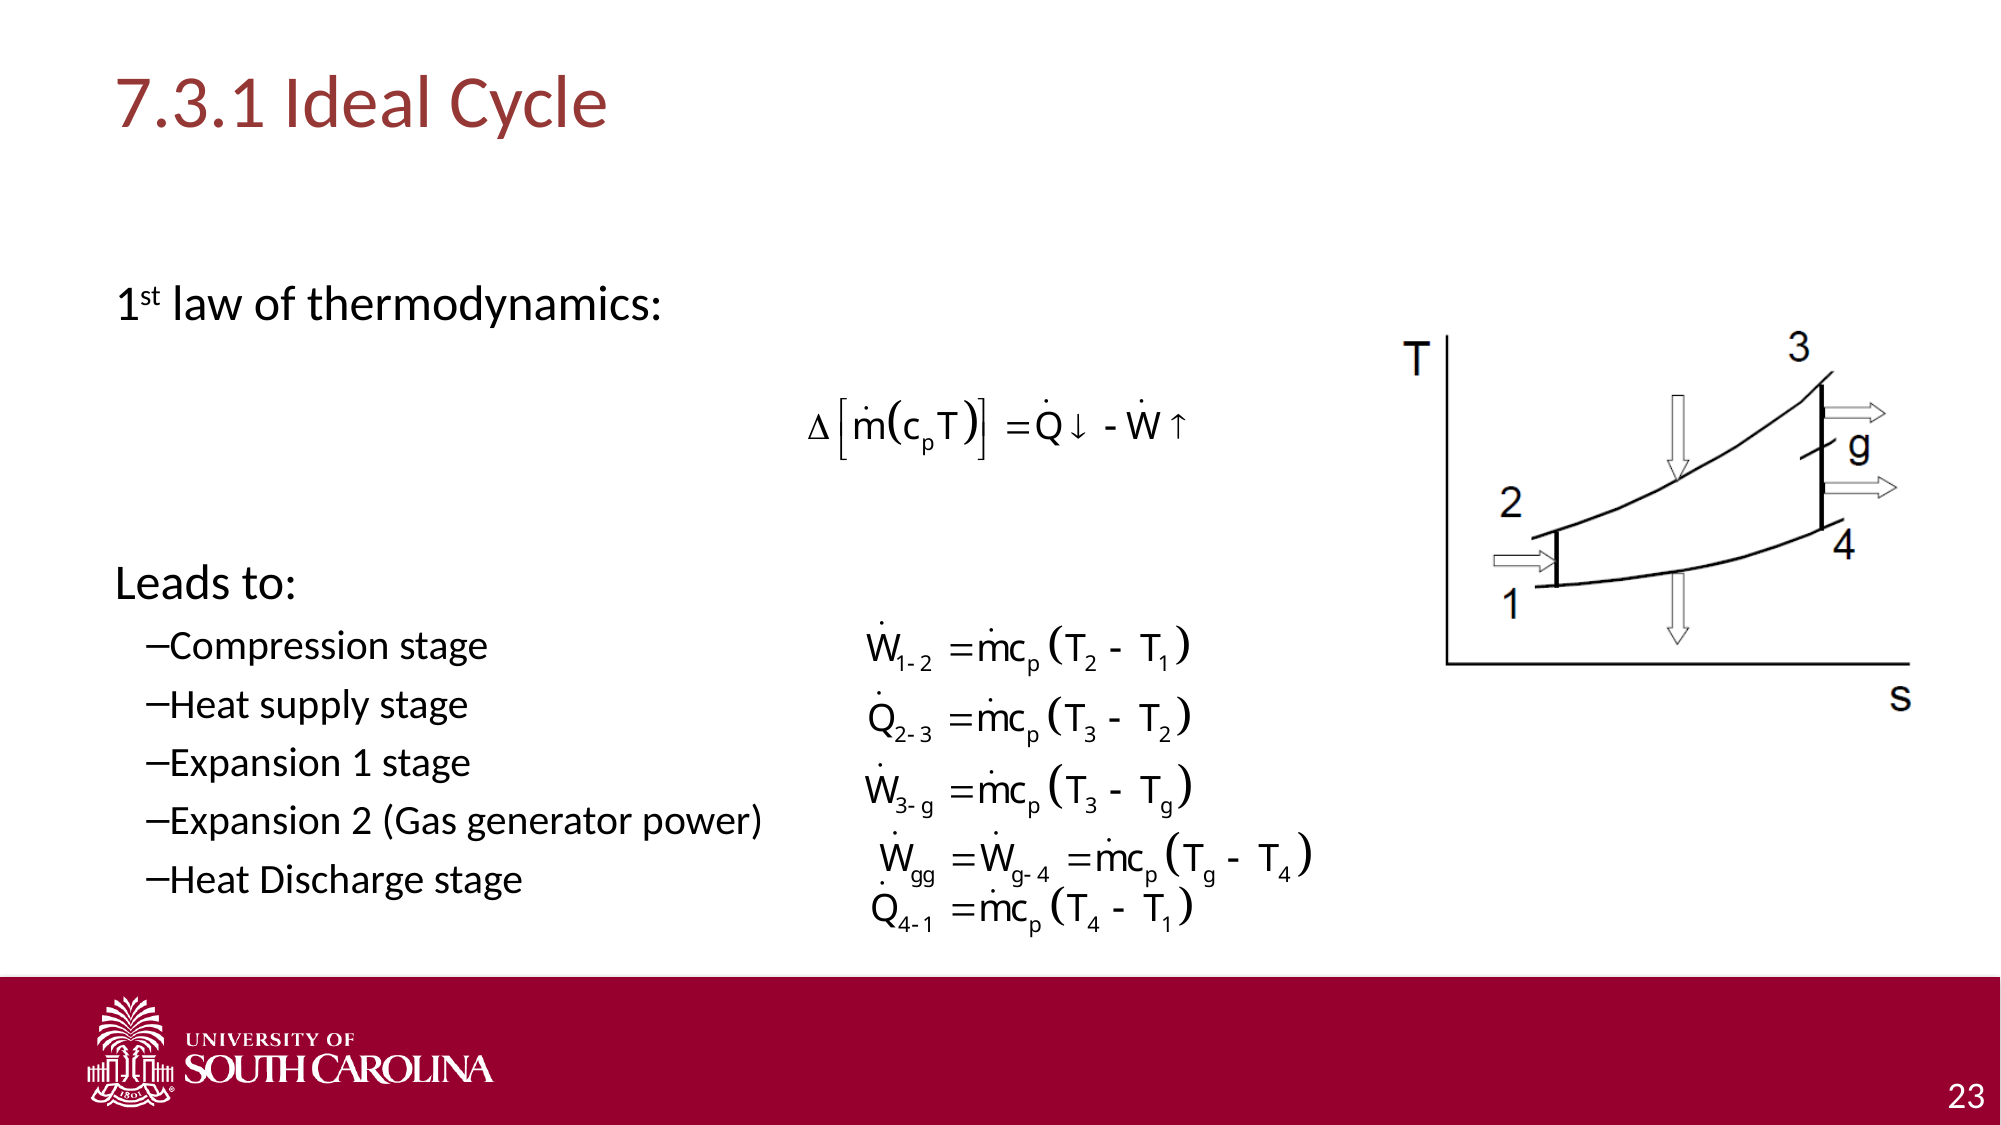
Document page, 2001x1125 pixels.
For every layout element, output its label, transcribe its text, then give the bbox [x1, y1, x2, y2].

title 7.3.1 Ideal Cycle [99, 45, 1900, 233]
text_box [800, 391, 1200, 468]
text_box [860, 616, 1196, 684]
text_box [858, 759, 1198, 829]
picture [1391, 315, 1920, 726]
picture [0, 979, 744, 1124]
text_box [864, 877, 1198, 944]
list 1st law of thermodynamics: Leads to: Compression stage Heat supply stage Expansion 1 stage Expansion 2 (Gas generator power) Heat Discharge stage [99, 262, 1900, 937]
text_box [861, 687, 1195, 754]
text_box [873, 827, 1316, 897]
